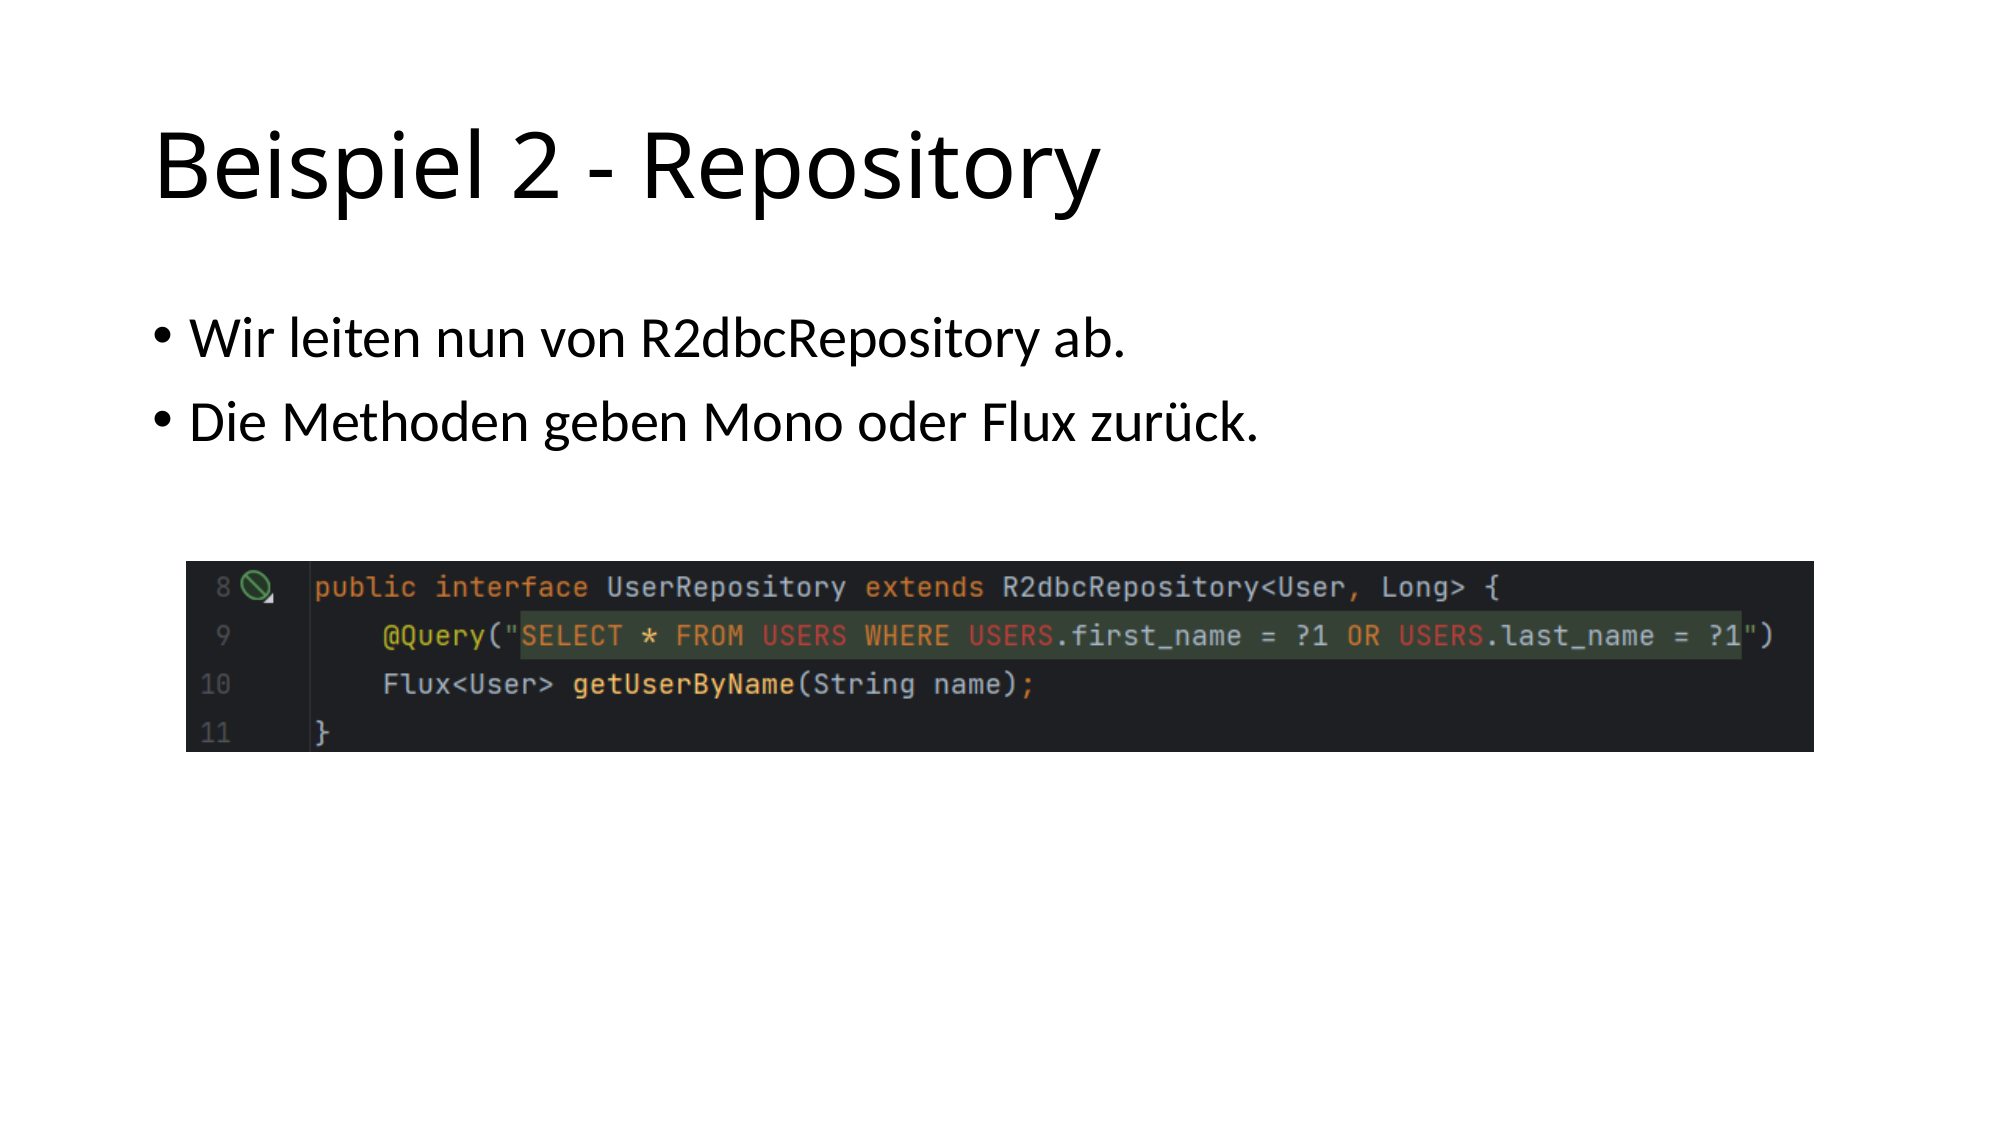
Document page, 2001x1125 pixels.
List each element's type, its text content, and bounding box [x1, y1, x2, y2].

list Wir leiten nun von R2dbcRepository ab. Die Methoden geben Mono oder Flux zurück. [137, 299, 1863, 1014]
title Beispiel 2 - Repository [137, 59, 1863, 278]
picture [186, 560, 1814, 752]
